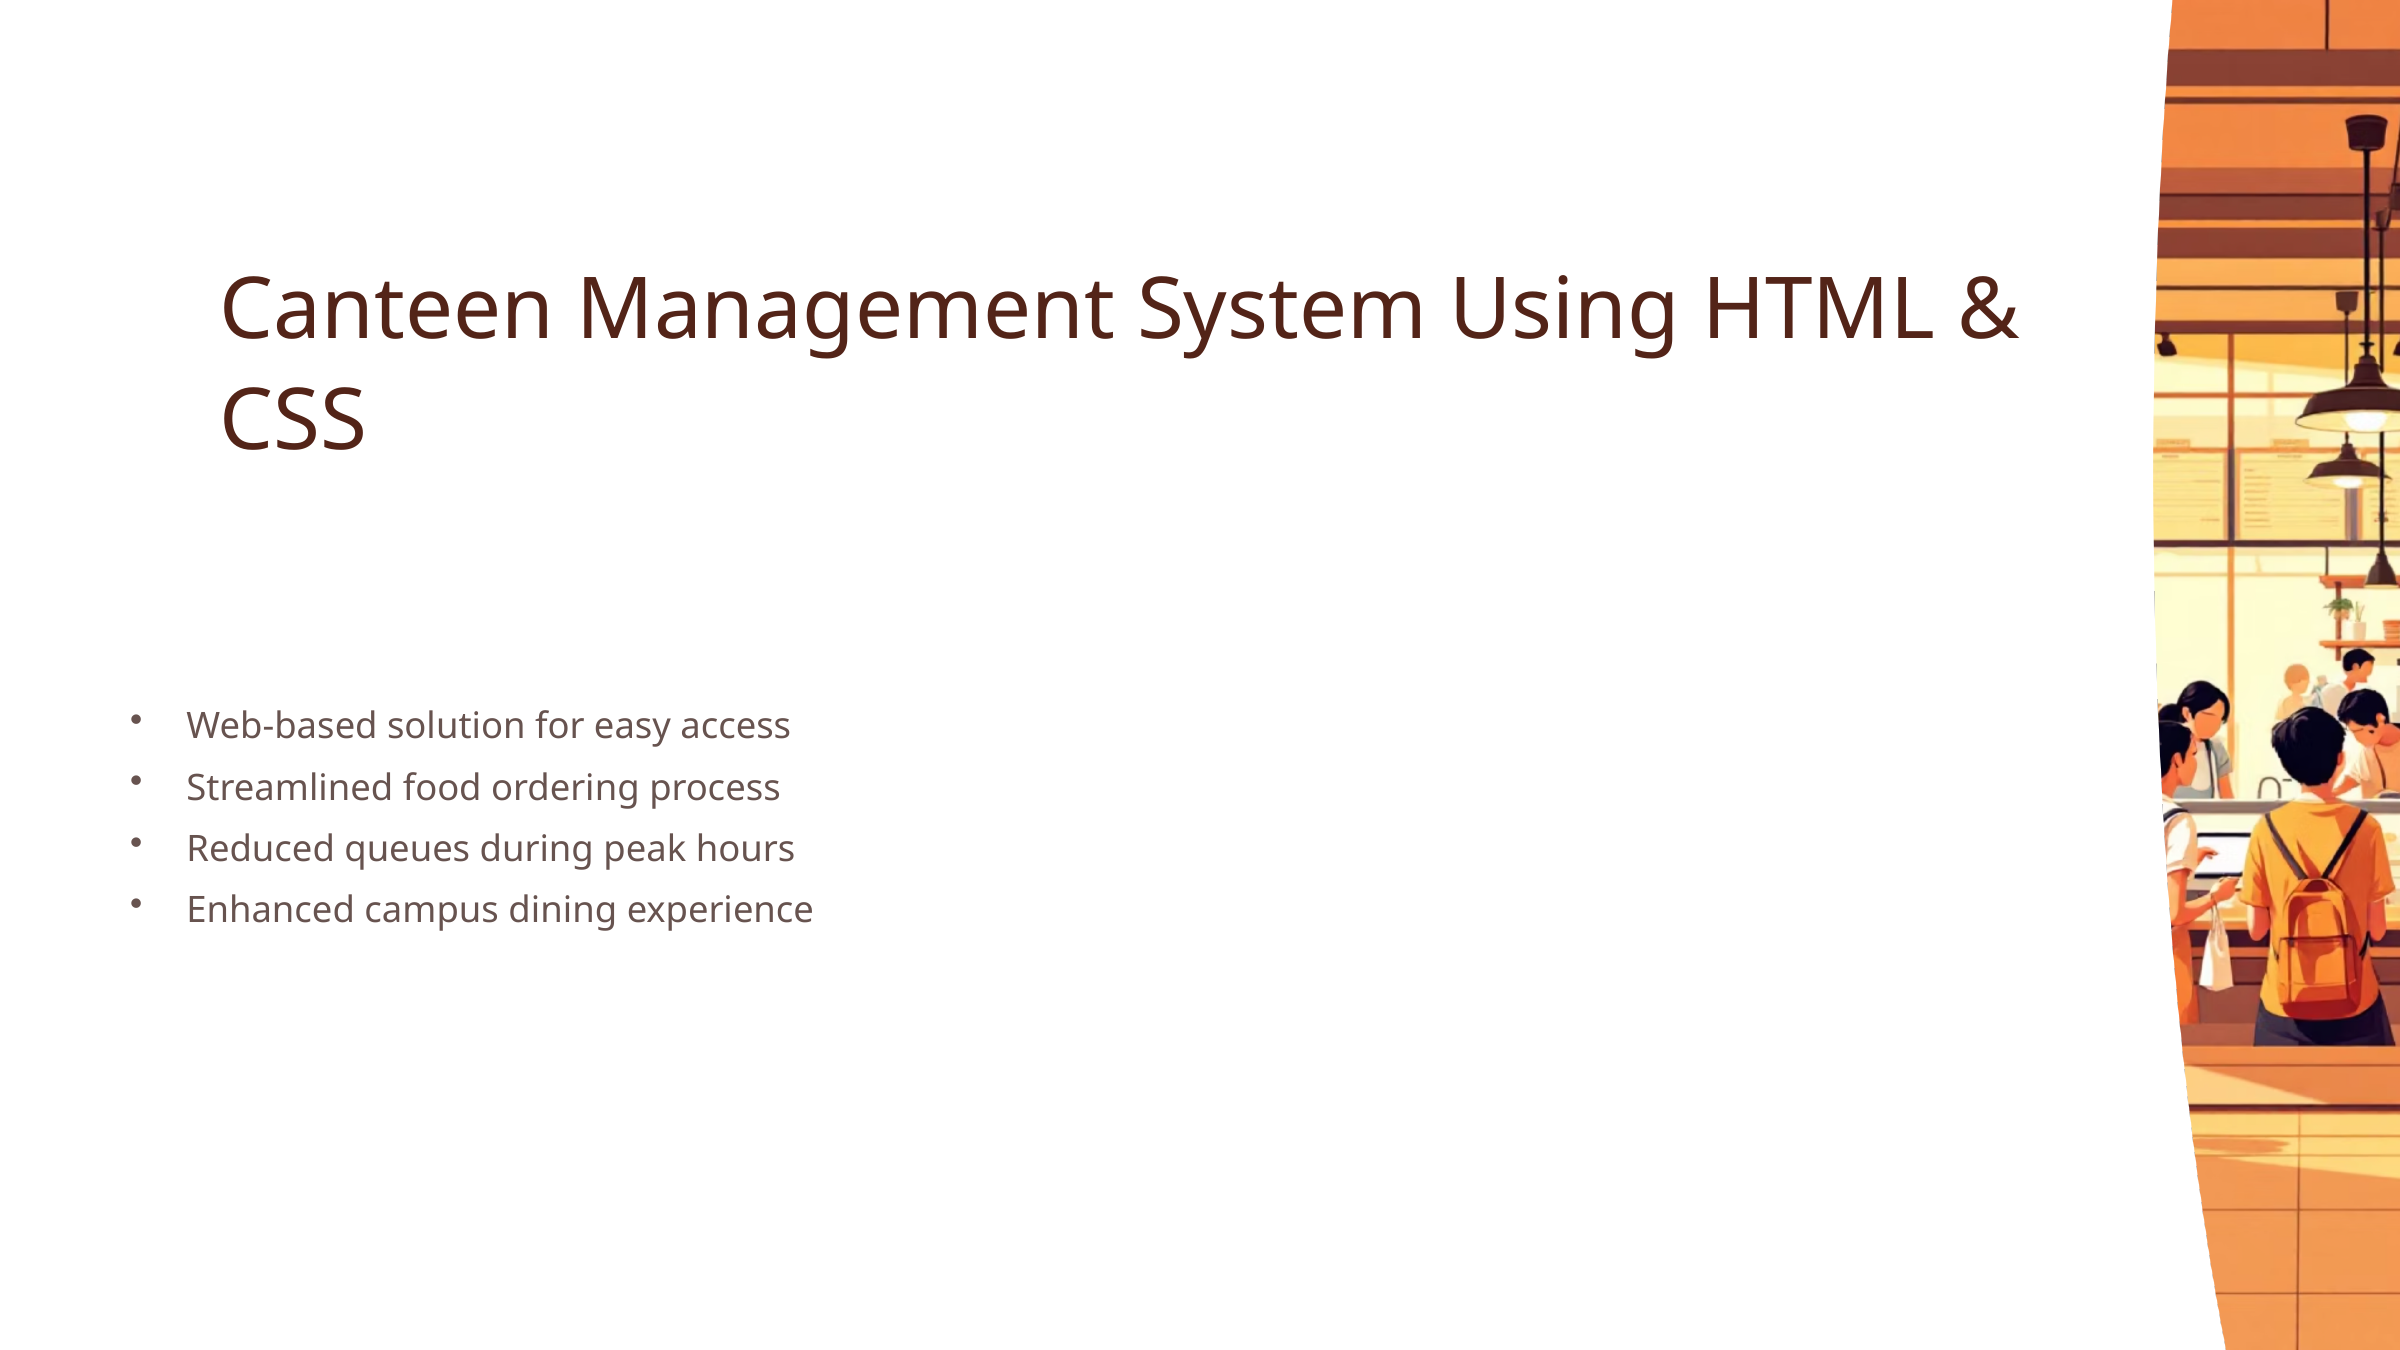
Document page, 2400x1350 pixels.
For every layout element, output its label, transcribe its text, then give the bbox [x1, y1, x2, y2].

text_box Reduced queues during peak hours [130, 820, 2030, 869]
text_box Streamlined food ordering process [130, 759, 2030, 808]
picture [2147, 0, 2400, 1350]
text_box Web-based solution for easy access [130, 697, 2030, 747]
text_box Canteen Management System Using HTML & CSS [219, 245, 2120, 468]
text_box Enhanced campus dining experience [130, 881, 2030, 931]
